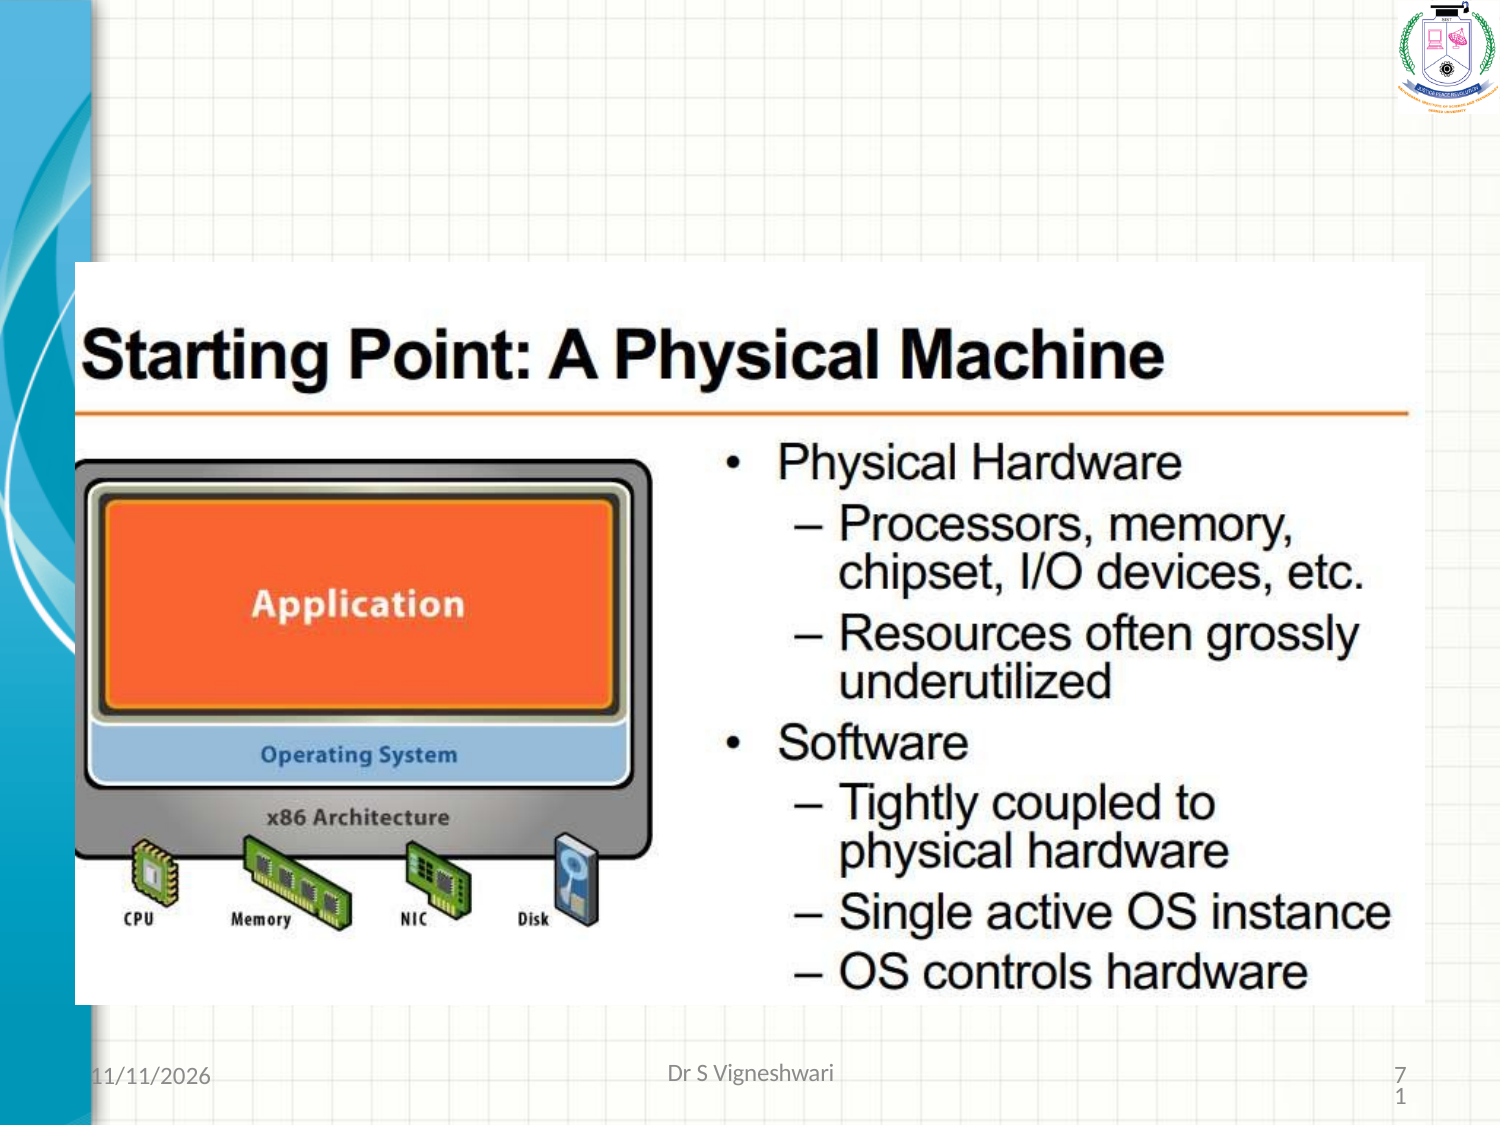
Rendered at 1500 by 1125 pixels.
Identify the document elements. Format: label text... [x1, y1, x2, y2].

footer Dr S Vigneshwari [528, 1015, 972, 1125]
picture [0, 0, 1500, 1125]
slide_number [75, 1046, 420, 1103]
slide_number 71 [1379, 1060, 1417, 1090]
